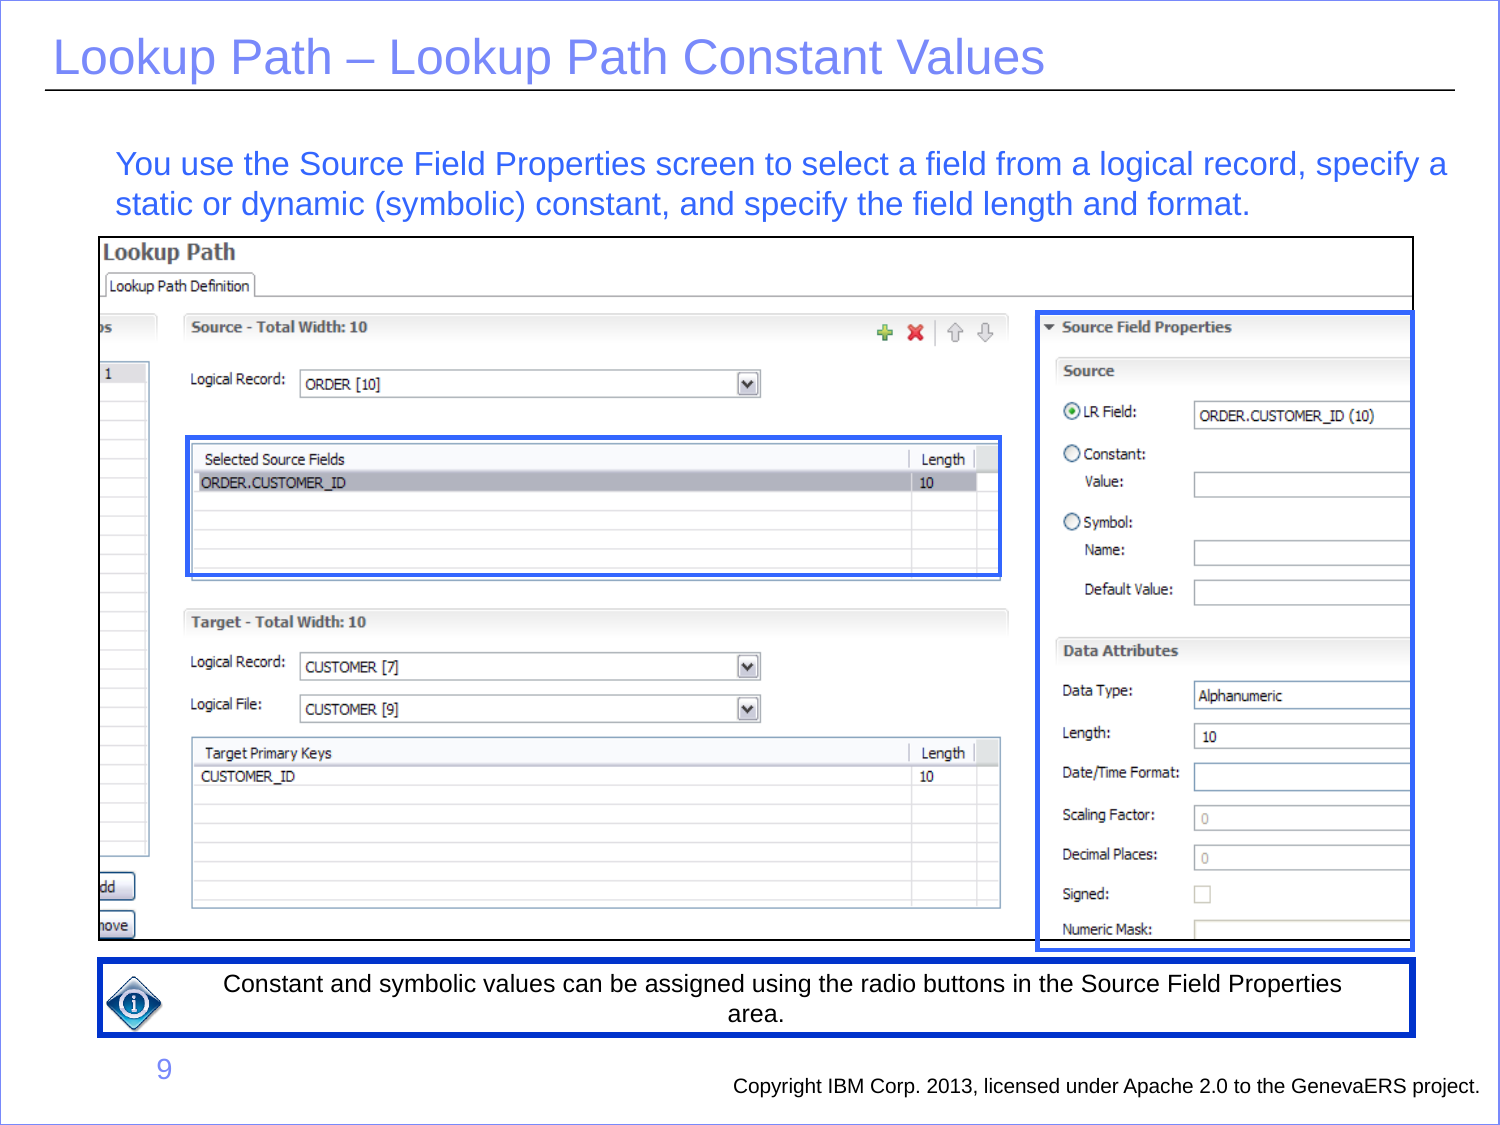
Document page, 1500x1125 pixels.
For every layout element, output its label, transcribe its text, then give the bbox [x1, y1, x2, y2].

picture [99, 237, 1413, 940]
text_box You use the Source Field Properties screen to select a field from a logical record, specify a static or dynamic (symbolic) constant, and specify the field length and format. [115, 134, 1488, 230]
picture [104, 973, 163, 1033]
text_box Constant and symbolic values can be assigned using the radio buttons in the Source Field Properties area. [99, 960, 1413, 1036]
title Lookup Path – Lookup Path Constant Values [37, 24, 1321, 114]
